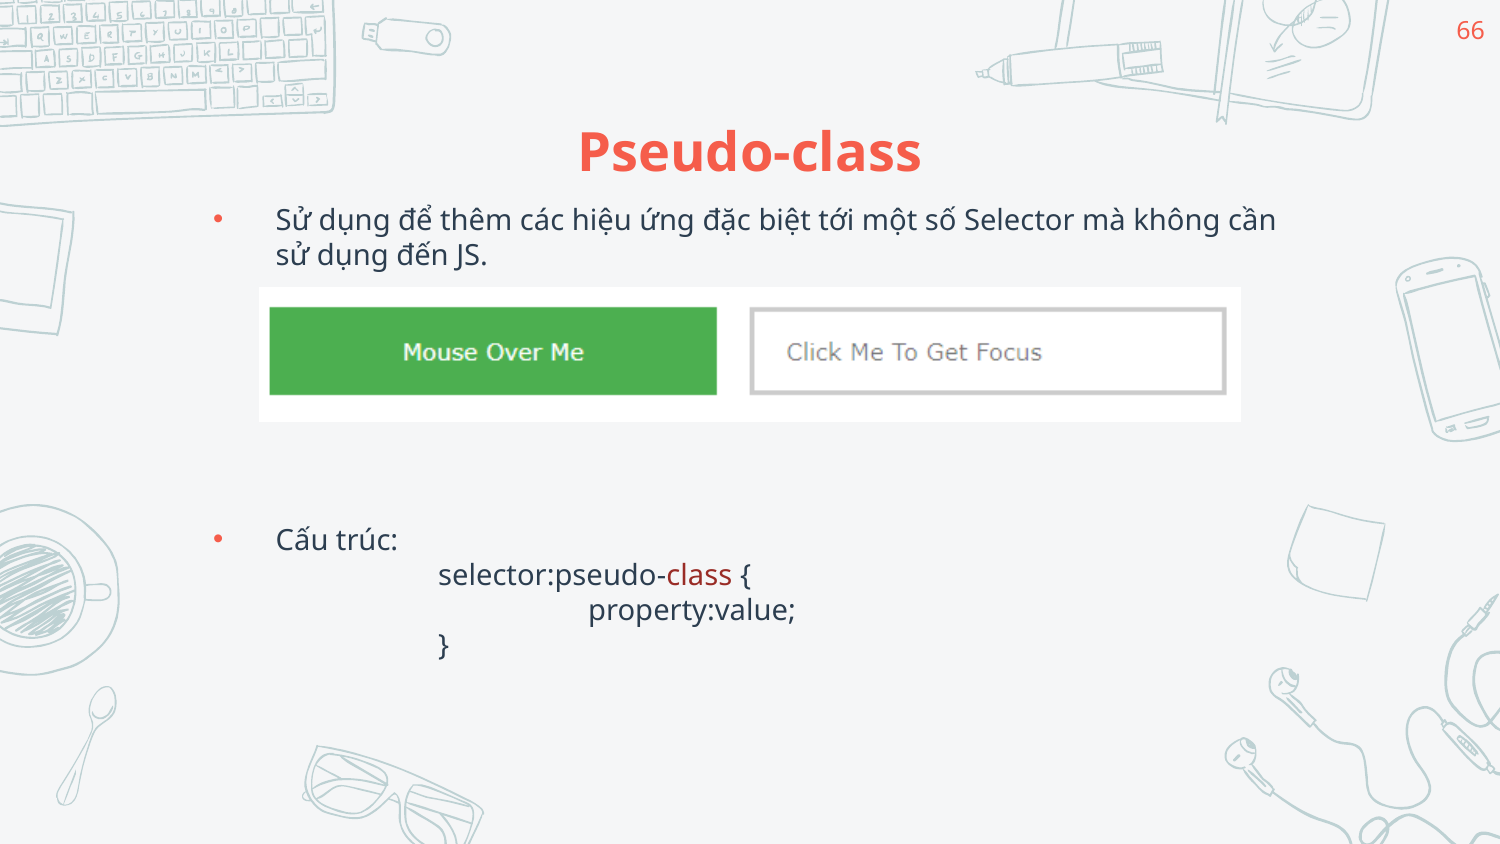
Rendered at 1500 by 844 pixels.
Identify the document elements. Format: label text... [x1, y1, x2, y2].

picture [259, 287, 1241, 423]
title Pseudo-class [185, 102, 1315, 186]
slide_number 66 [1435, 0, 1500, 53]
list Sử dụng để thêm các hiệu ứng đặc biệt tới một số Selector mà không cần sử dụng đến JS. Cấu trúc: selector:pseudo-class { property:value; } [185, 186, 1315, 793]
